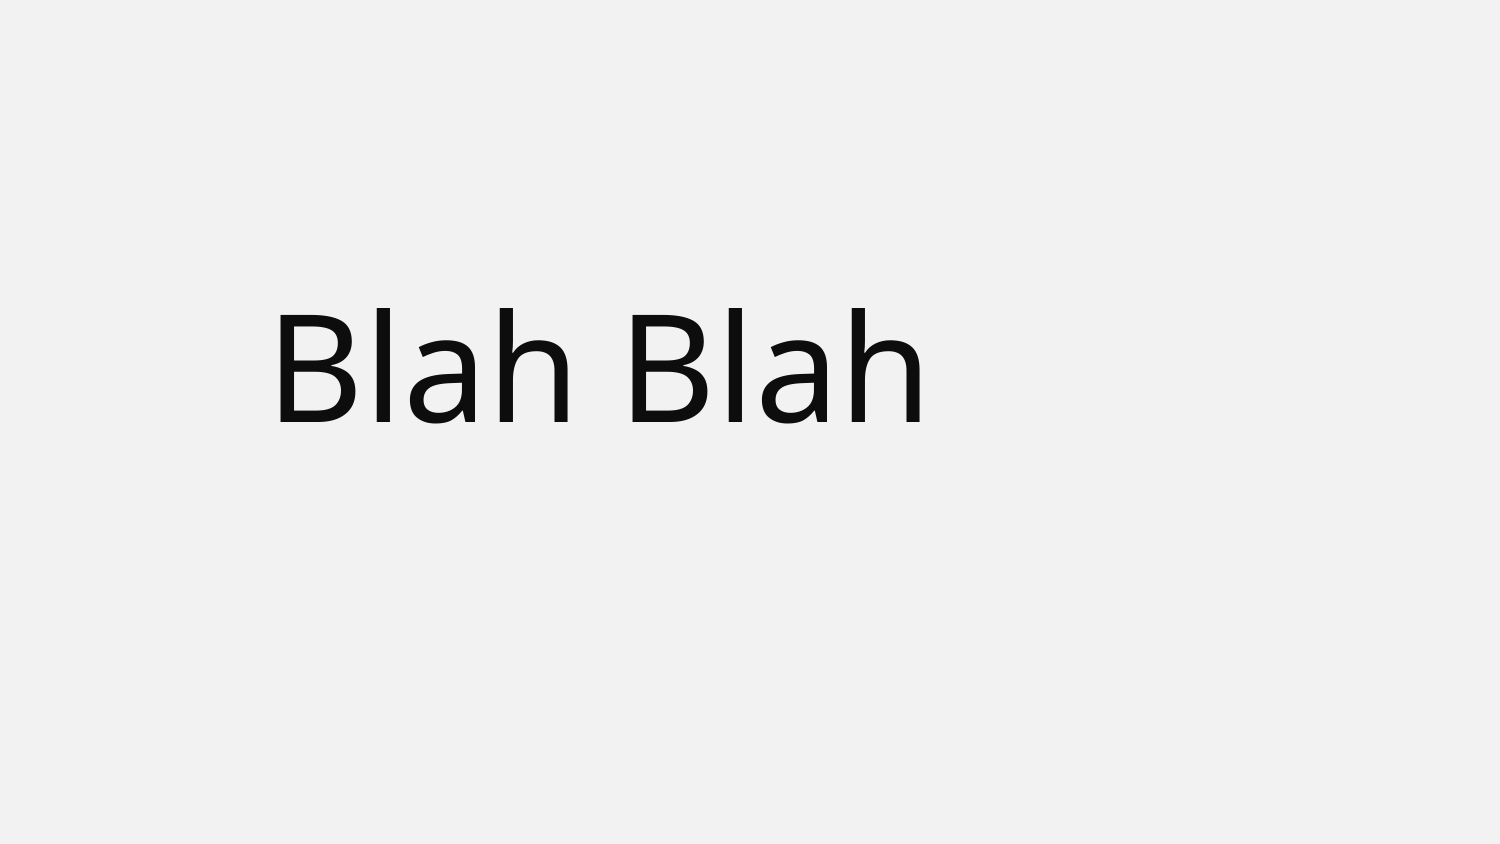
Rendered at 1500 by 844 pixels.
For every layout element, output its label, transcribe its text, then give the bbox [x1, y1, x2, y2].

text_box Blah Blah [252, 265, 1039, 461]
